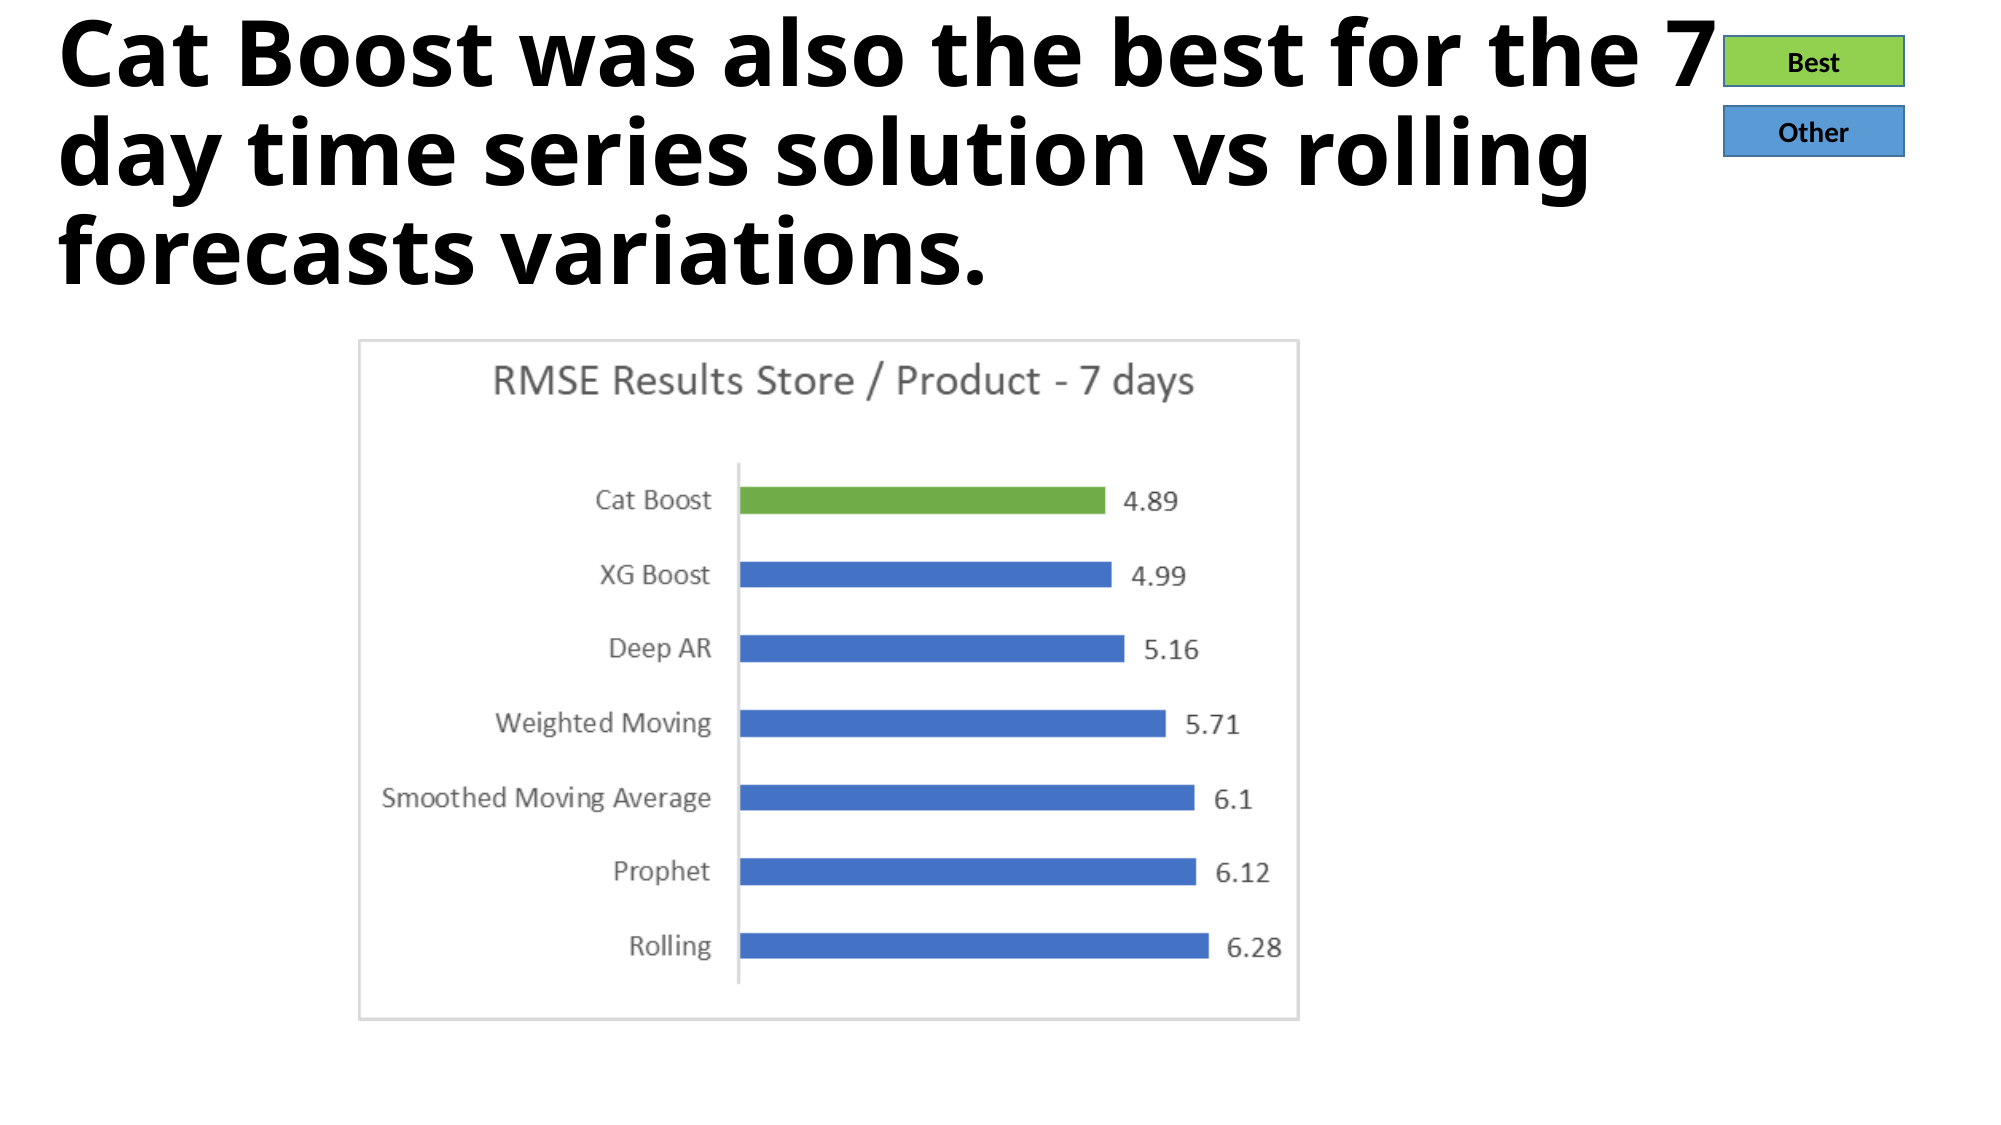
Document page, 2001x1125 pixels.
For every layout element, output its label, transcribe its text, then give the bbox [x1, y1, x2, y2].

text_box Best [1723, 35, 1905, 87]
title Cat Boost was also the best for the 7 day time series solution vs rolling forecasts variations. [42, 103, 1766, 208]
picture [358, 339, 1300, 1021]
text_box Other [1723, 105, 1905, 157]
